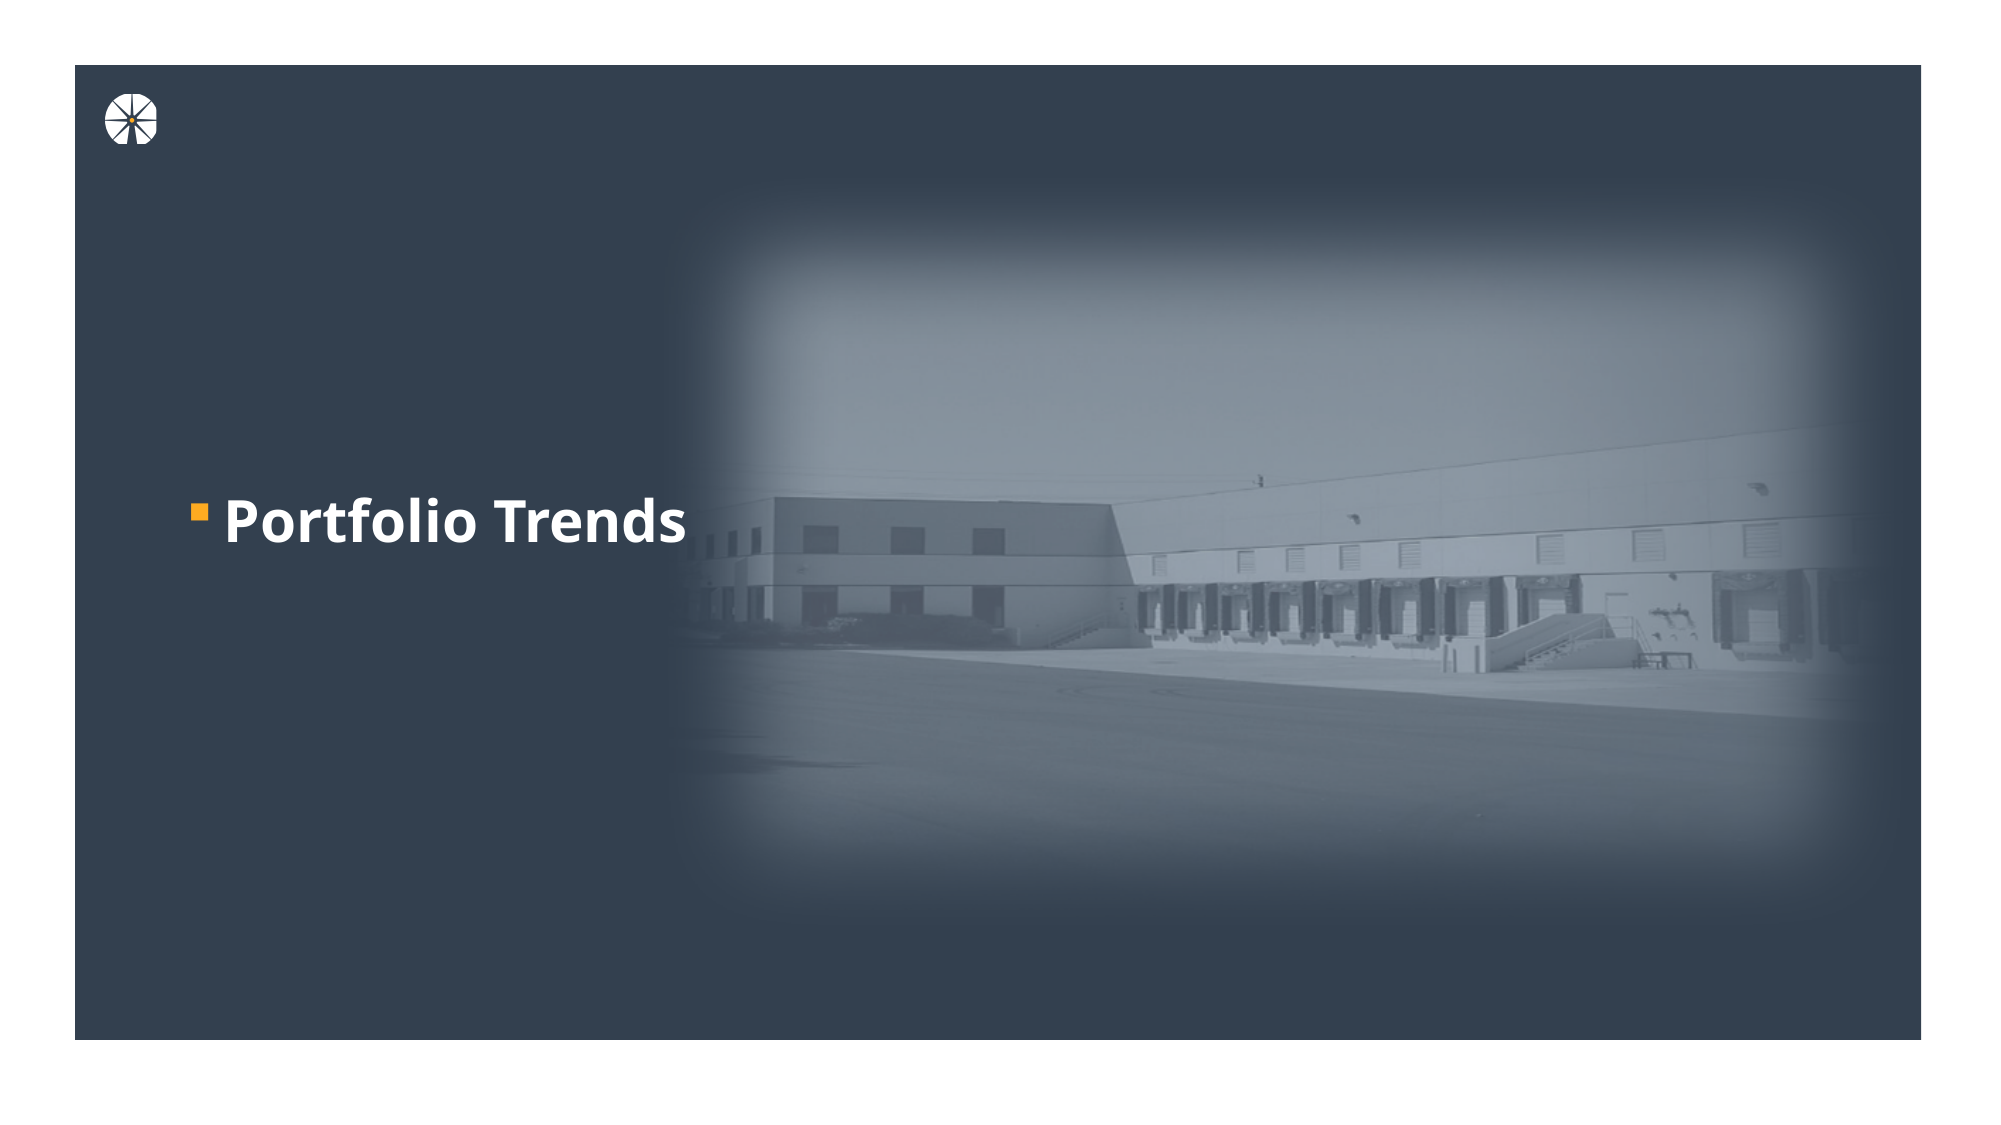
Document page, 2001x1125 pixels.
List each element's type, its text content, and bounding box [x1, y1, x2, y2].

list Portfolio Trends [186, 424, 1861, 615]
